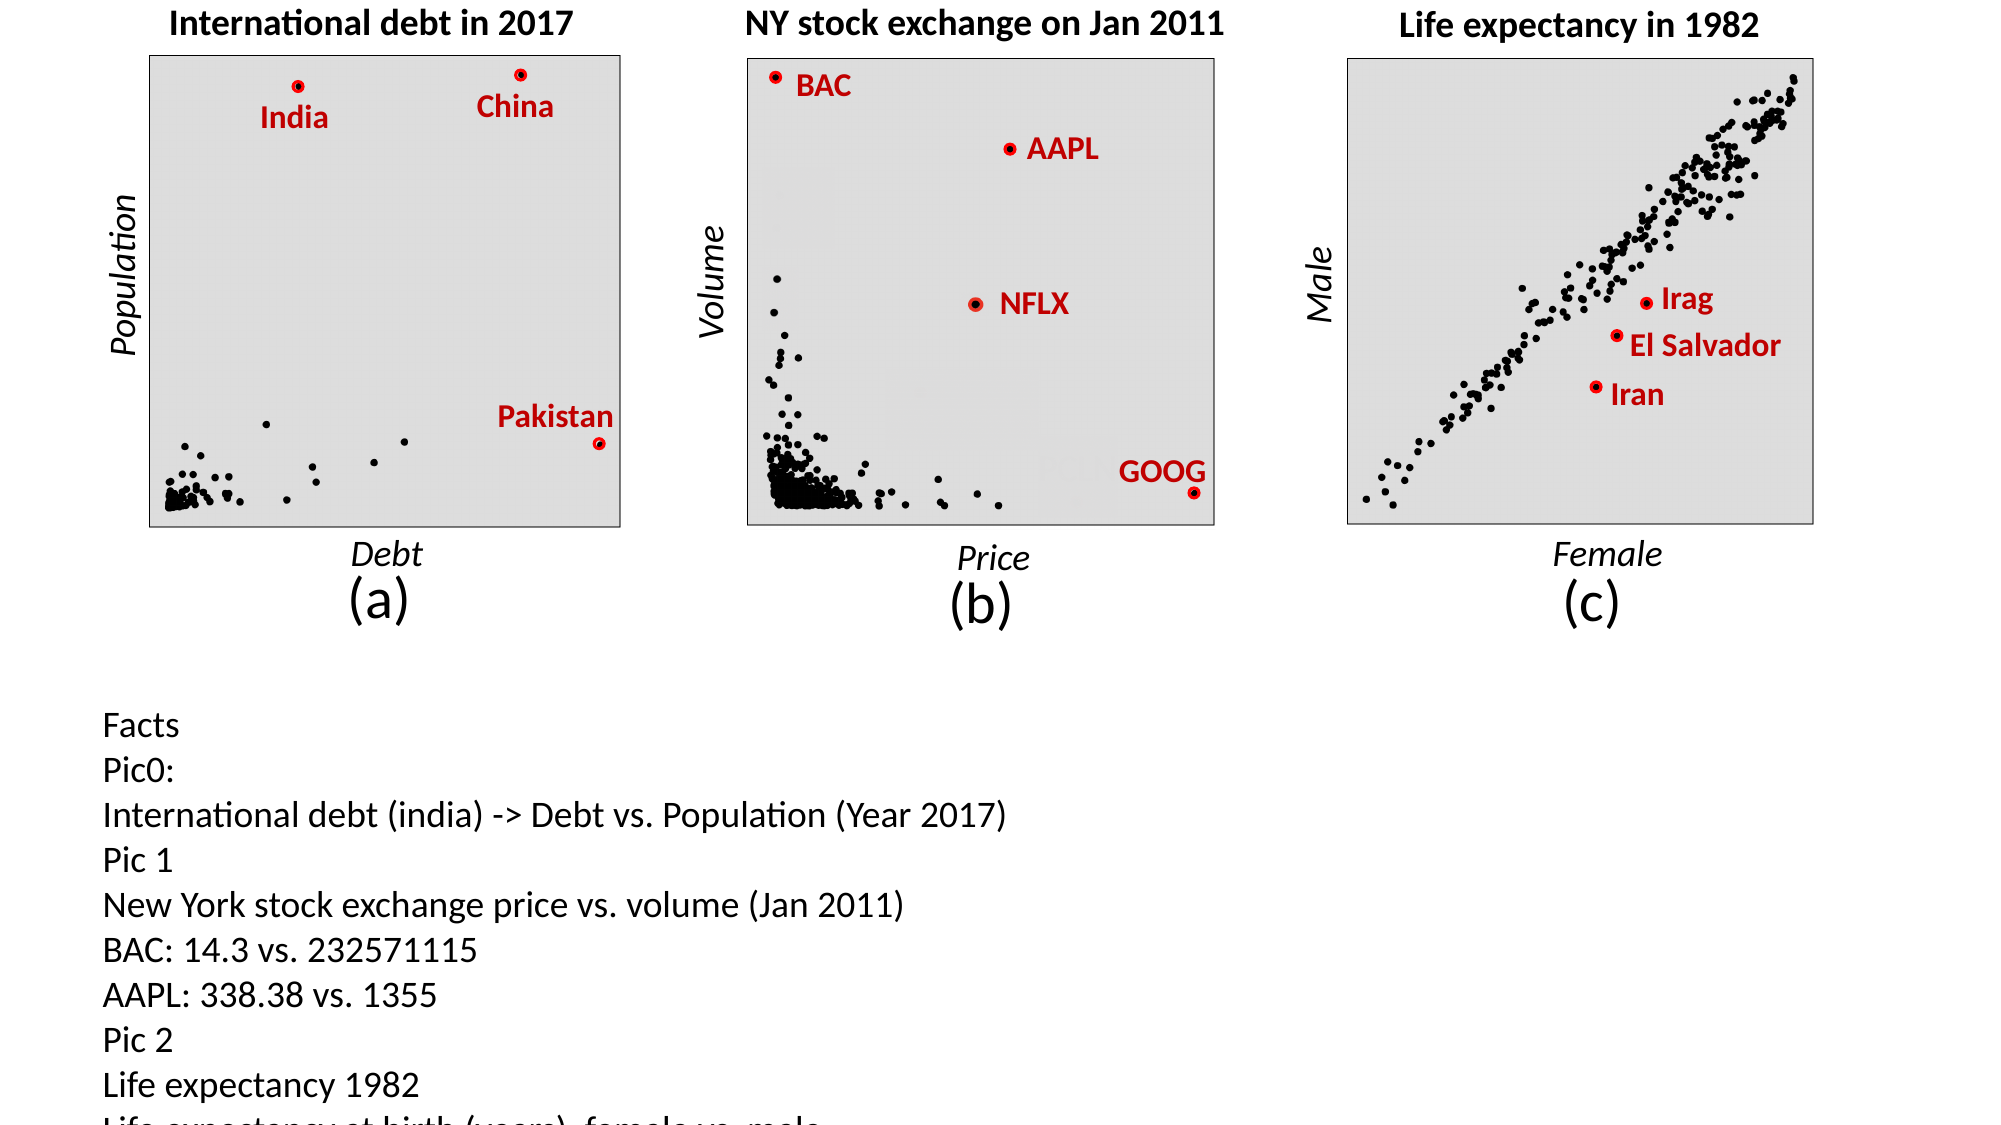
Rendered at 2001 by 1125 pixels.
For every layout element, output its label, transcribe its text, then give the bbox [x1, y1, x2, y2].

text_box Pakistan [623, 387, 629, 442]
text_box International debt in 2017 [153, 0, 598, 50]
text_box Life expectancy in 1982 [1384, 0, 1776, 53]
text_box (b) [933, 557, 1030, 643]
text_box (c) [1547, 555, 1638, 641]
text_box Facts Pic0: International debt (india) -> Debt vs. Population (Year 2017) Pic 1 New York stock exchange price vs. volume (Jan 2011) BAC: 14.3 vs. 232571115 AAPL: 338.38 vs. 1355 Pic 2 Life expectancy 1982 Life expectancy at birth (years), female vs. male [87, 692, 1872, 1125]
text_box Male [1286, 231, 1343, 339]
picture [1343, 56, 1817, 528]
text_box Female [1537, 528, 1678, 582]
text_box Volume [678, 210, 739, 355]
text_box Population [90, 178, 146, 372]
text_box Debt [335, 529, 439, 582]
text_box Price [941, 530, 1046, 585]
text_box NY stock exchange on Jan 2011 [730, 0, 1241, 50]
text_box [744, 55, 1223, 530]
picture [146, 53, 623, 529]
text_box (a) [333, 552, 427, 638]
